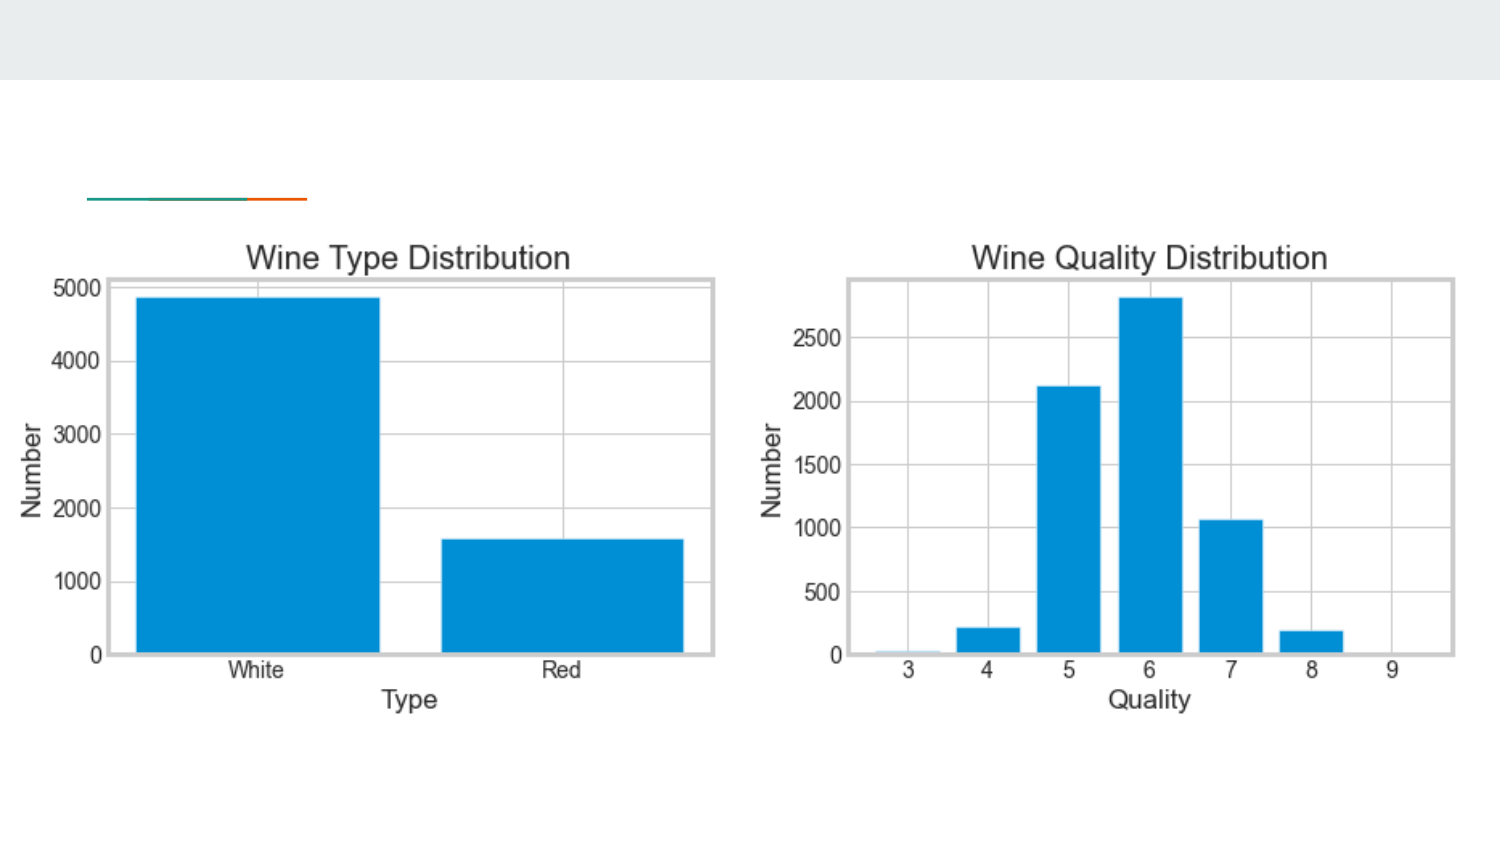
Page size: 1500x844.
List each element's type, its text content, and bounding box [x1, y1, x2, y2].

picture [10, 234, 723, 725]
title About the dataset [119, 216, 1381, 305]
picture [749, 234, 1462, 725]
